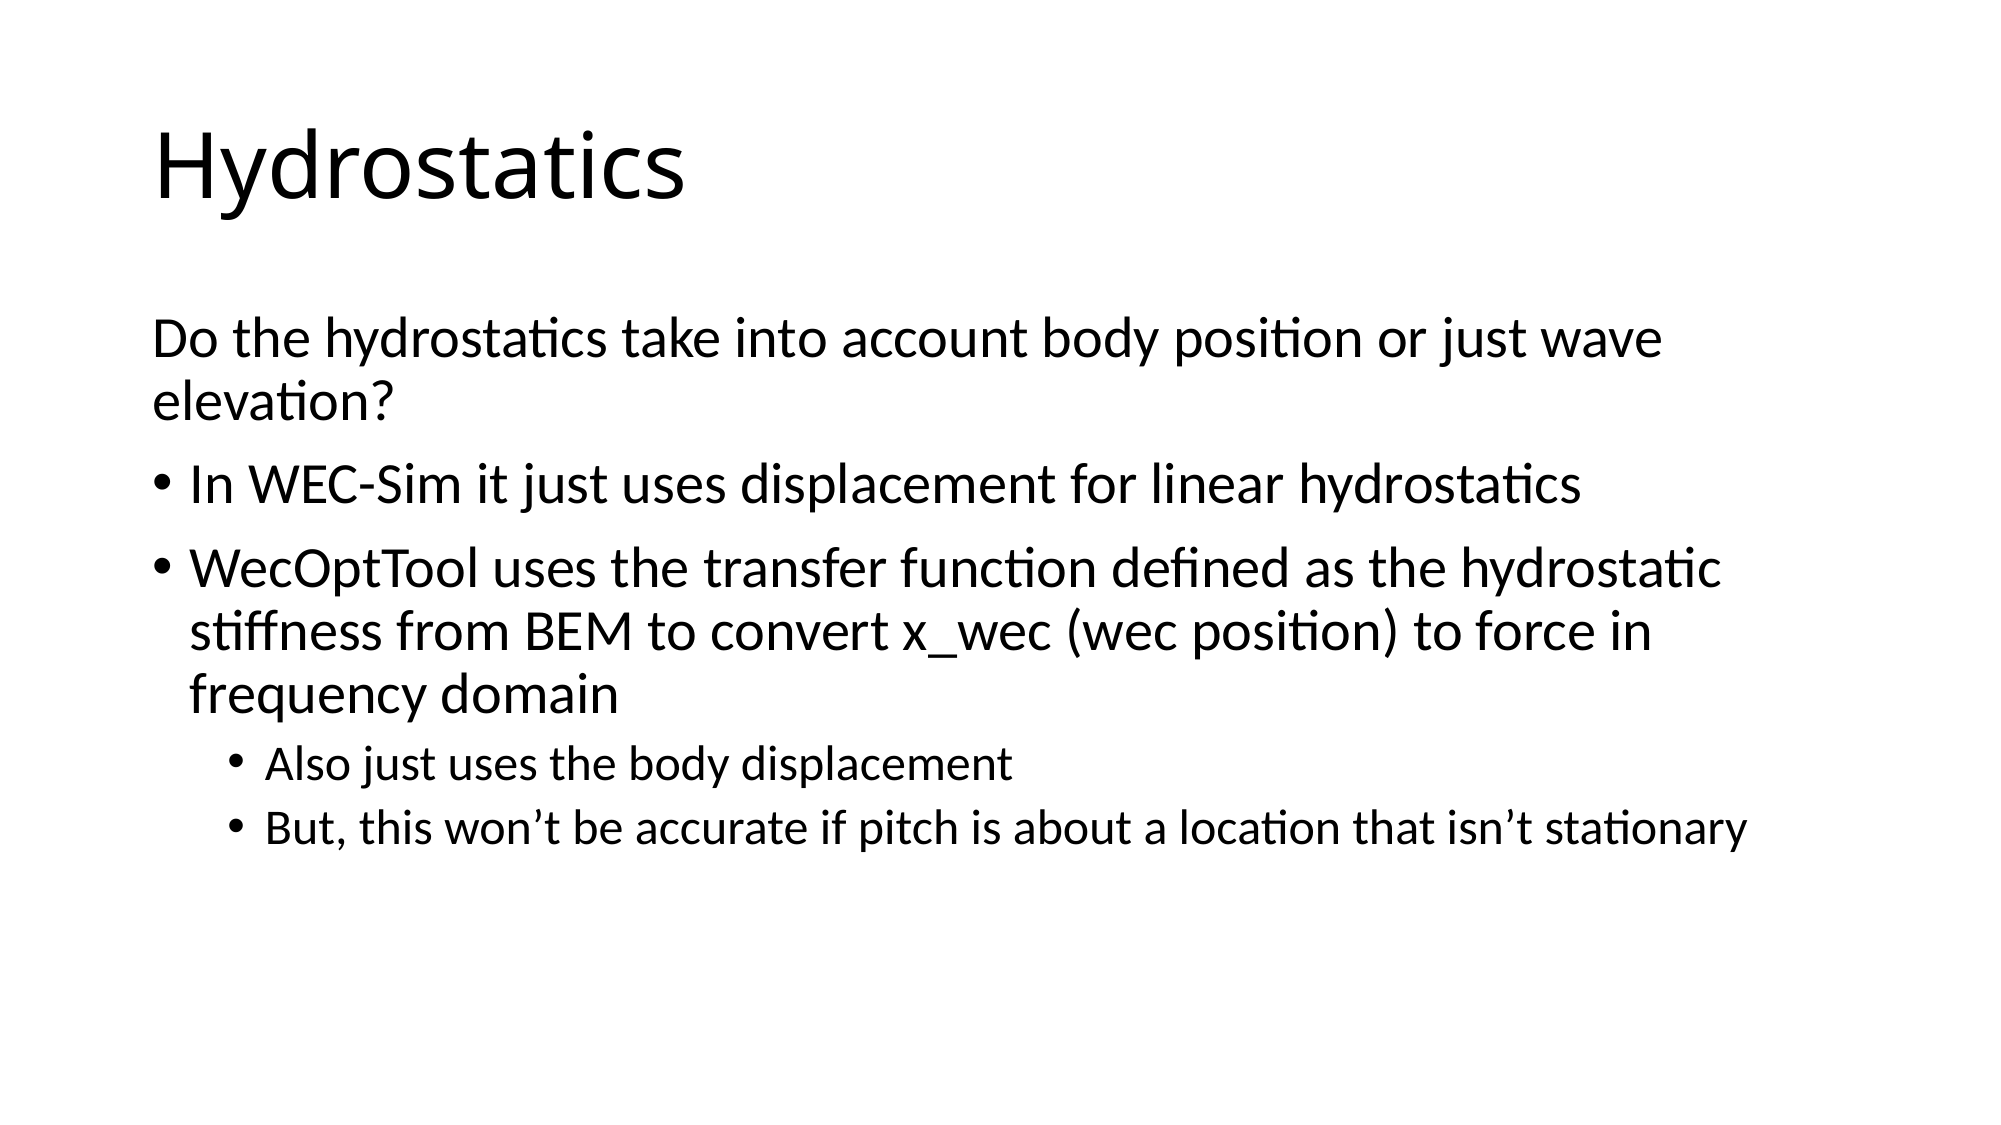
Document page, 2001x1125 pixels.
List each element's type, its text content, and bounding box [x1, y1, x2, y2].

list Do the hydrostatics take into account body position or just wave elevation? In WEC-Sim it just uses displacement for linear hydrostatics WecOptTool uses the transfer function defined as the hydrostatic stiffness from BEM to convert x_wec (wec position) to force in frequency domain Also just uses the body displacement But, this won’t be accurate if pitch is about a location that isn’t stationary [137, 299, 1863, 1014]
title Hydrostatics [137, 59, 1863, 278]
